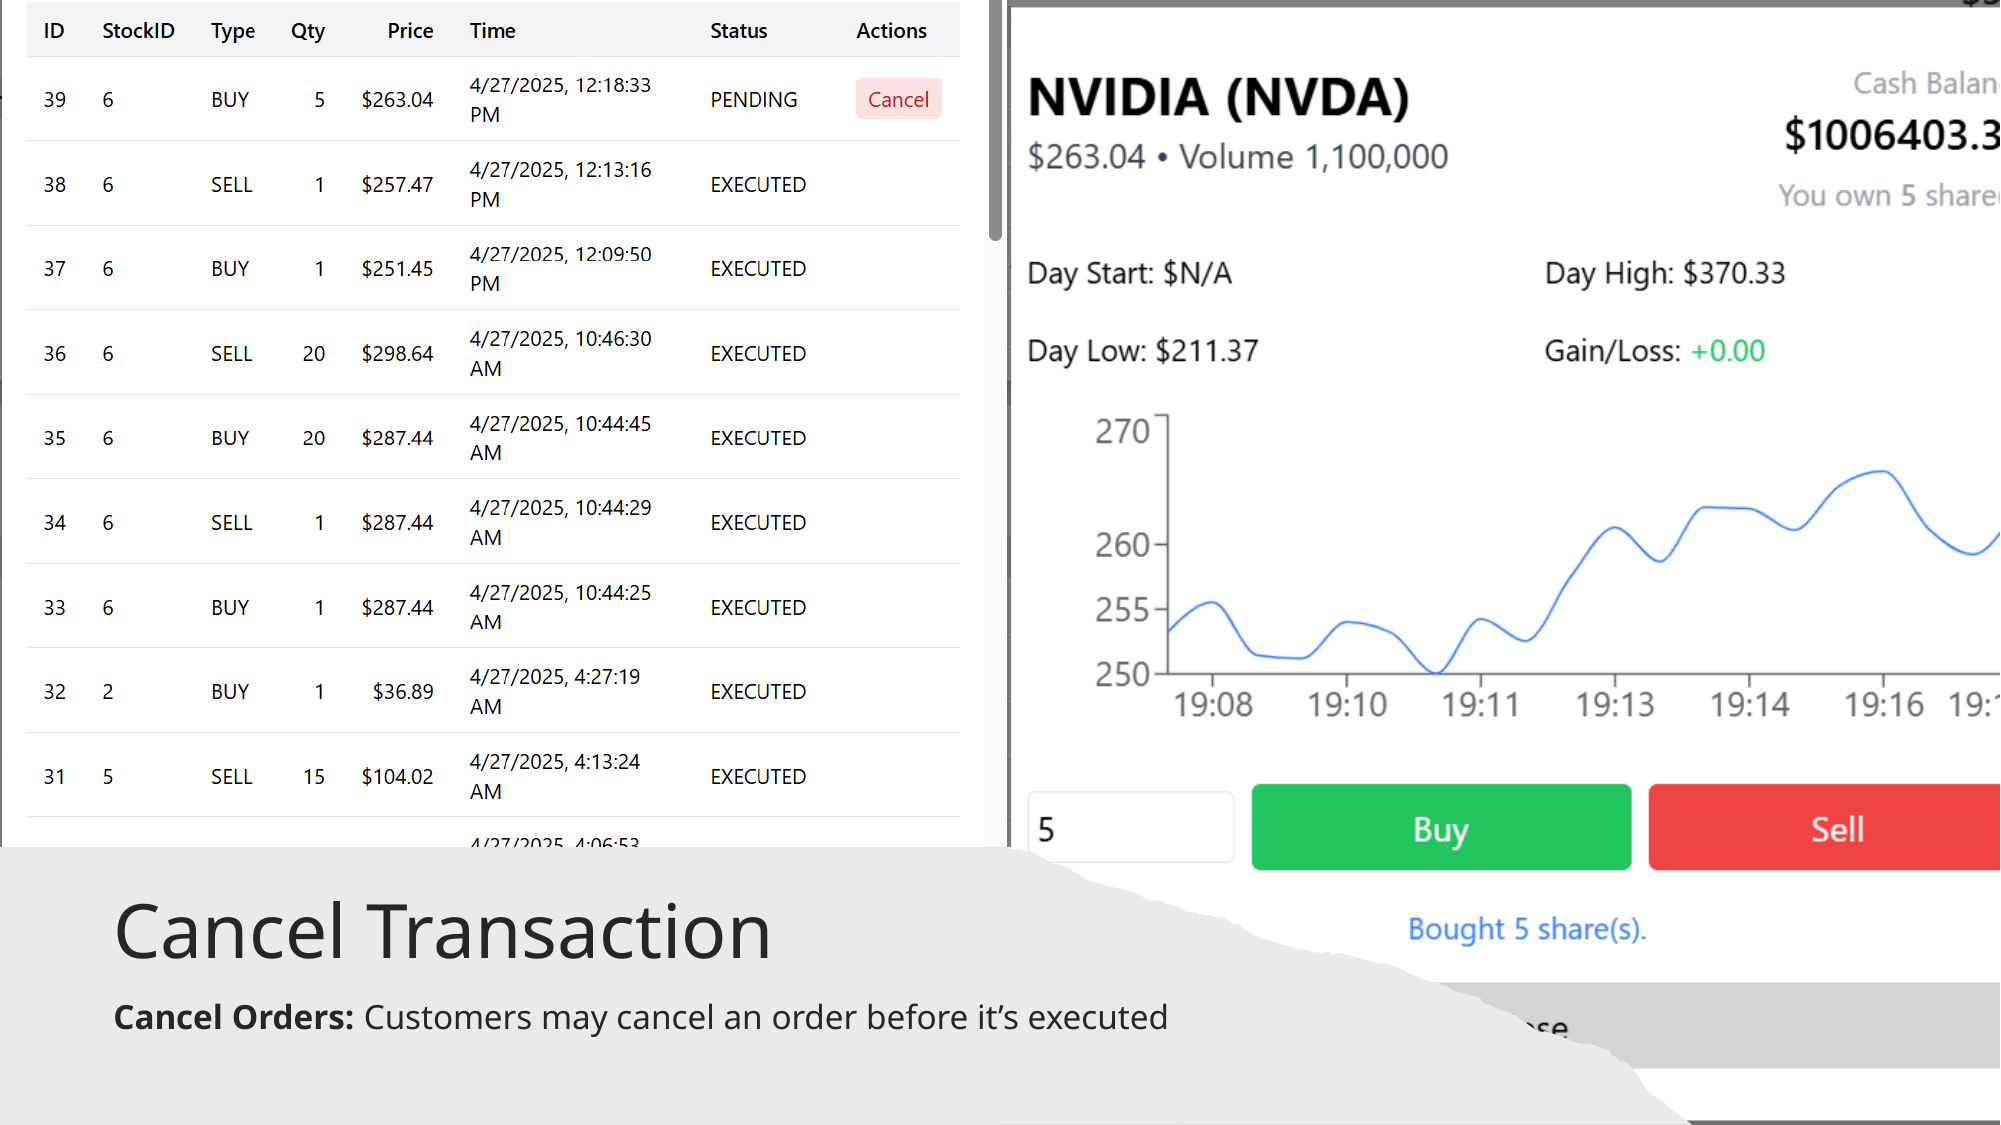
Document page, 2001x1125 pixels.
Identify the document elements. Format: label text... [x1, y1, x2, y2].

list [0, 0, 1012, 847]
title Cancel Transaction [98, 858, 999, 982]
picture [999, 0, 2000, 1125]
list Cancel Orders: Customers may cancel an order before it’s executed [98, 993, 999, 1052]
text_box [0, 847, 999, 1125]
